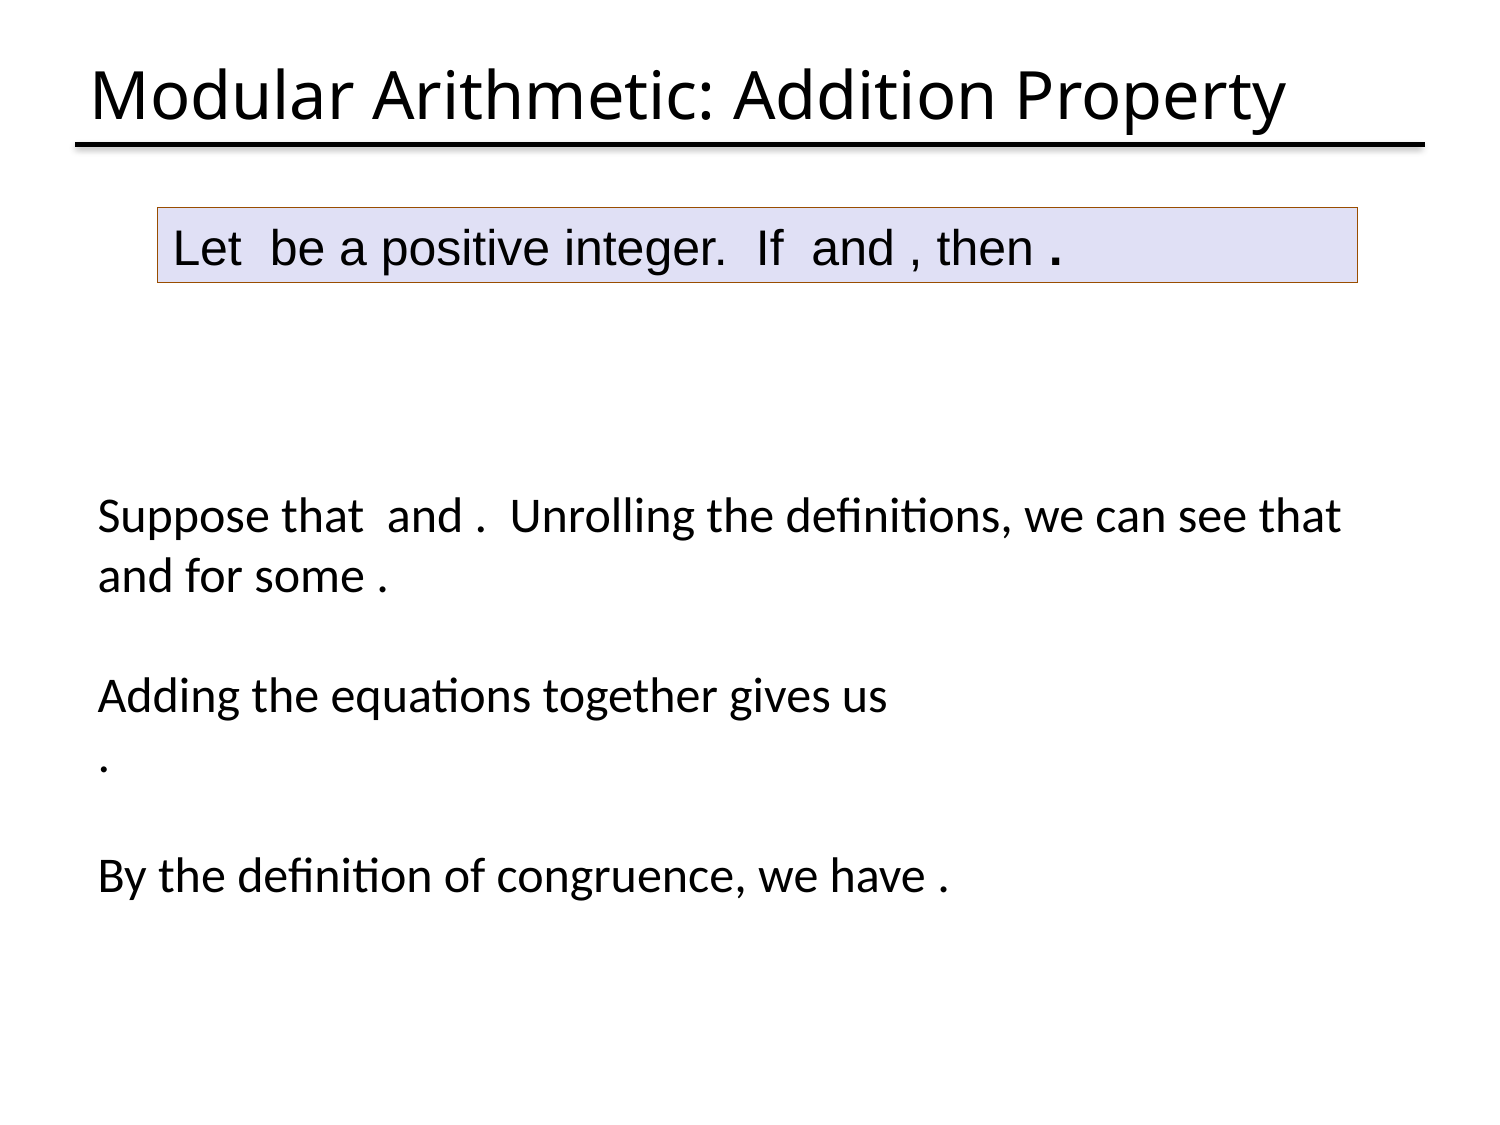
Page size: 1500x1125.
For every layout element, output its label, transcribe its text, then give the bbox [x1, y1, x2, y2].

title Modular Arithmetic: Addition Property [75, 45, 1425, 145]
